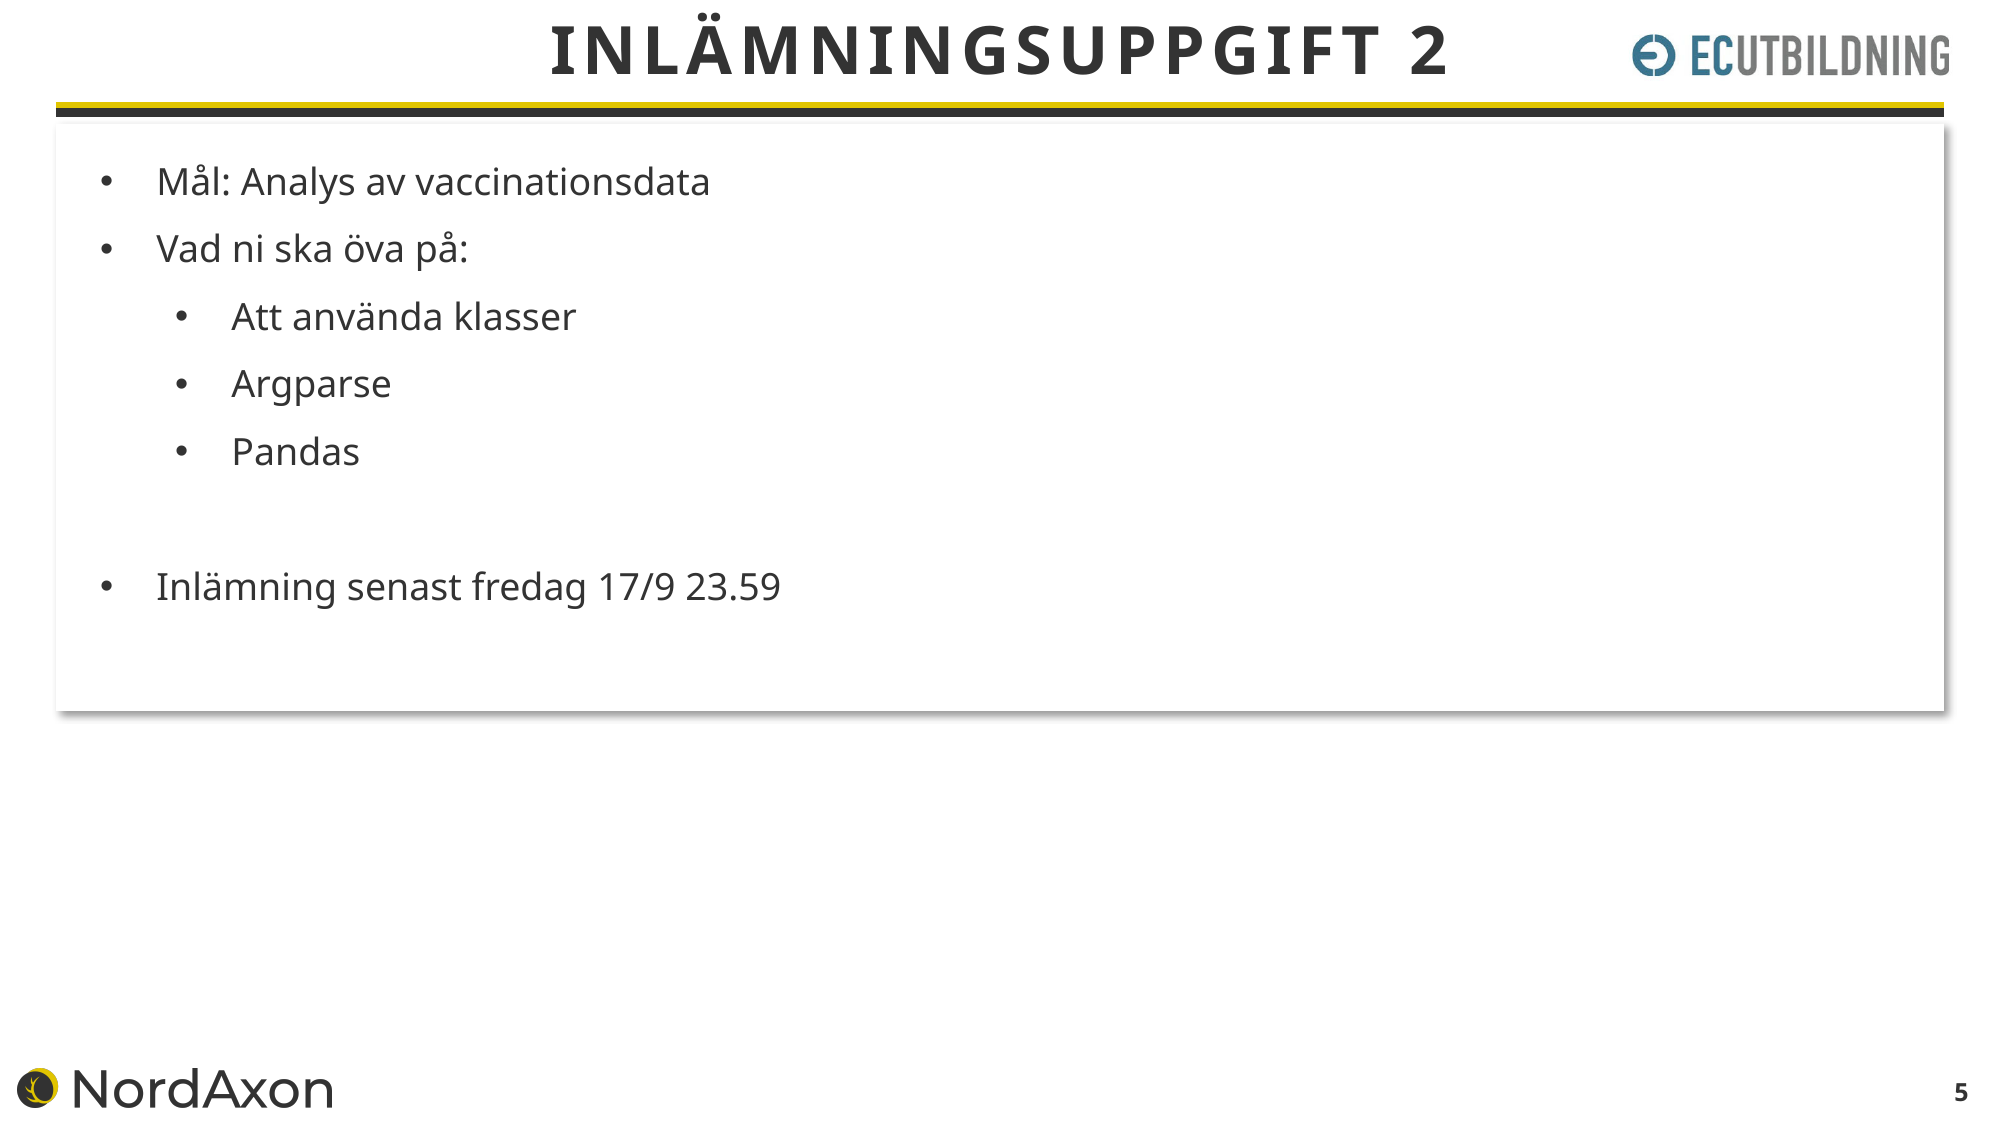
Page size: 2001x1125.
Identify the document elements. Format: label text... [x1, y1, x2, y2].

list INLÄMNINGSUPPGIFT 2 [0, 0, 2000, 107]
slide_number 5 [1922, 1063, 2000, 1123]
picture [17, 1068, 332, 1108]
text_box Mål: Analys av vaccinationsdata Vad ni ska öva på: Att använda klasser Argparse Pandas Inlämning senast fredag 17/9 23.59 [55, 123, 1944, 711]
picture [1624, 20, 1962, 86]
